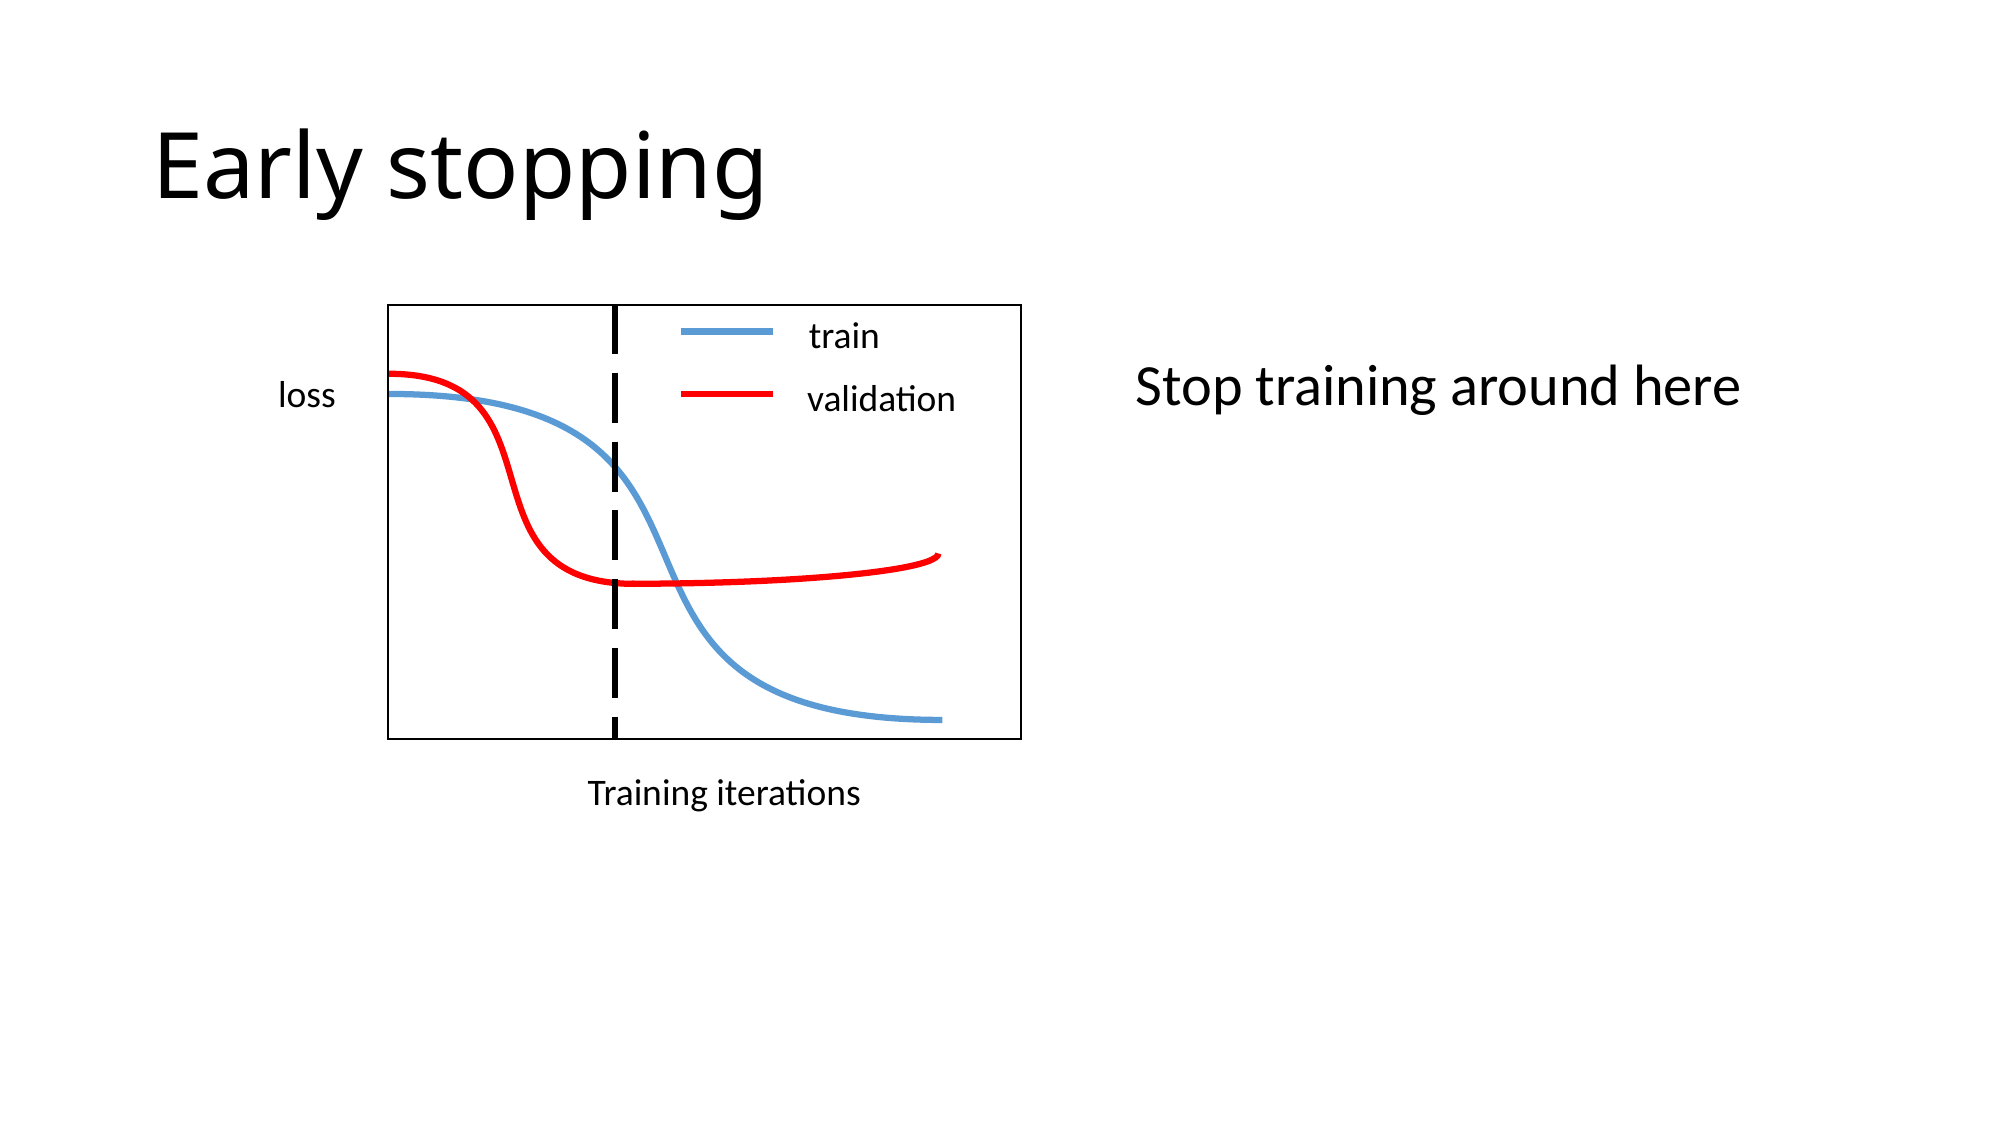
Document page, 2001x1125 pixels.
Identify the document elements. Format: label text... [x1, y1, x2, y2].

text_box Stop training around here [1121, 339, 1849, 425]
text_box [263, 303, 1022, 821]
title Early stopping [137, 59, 1863, 278]
